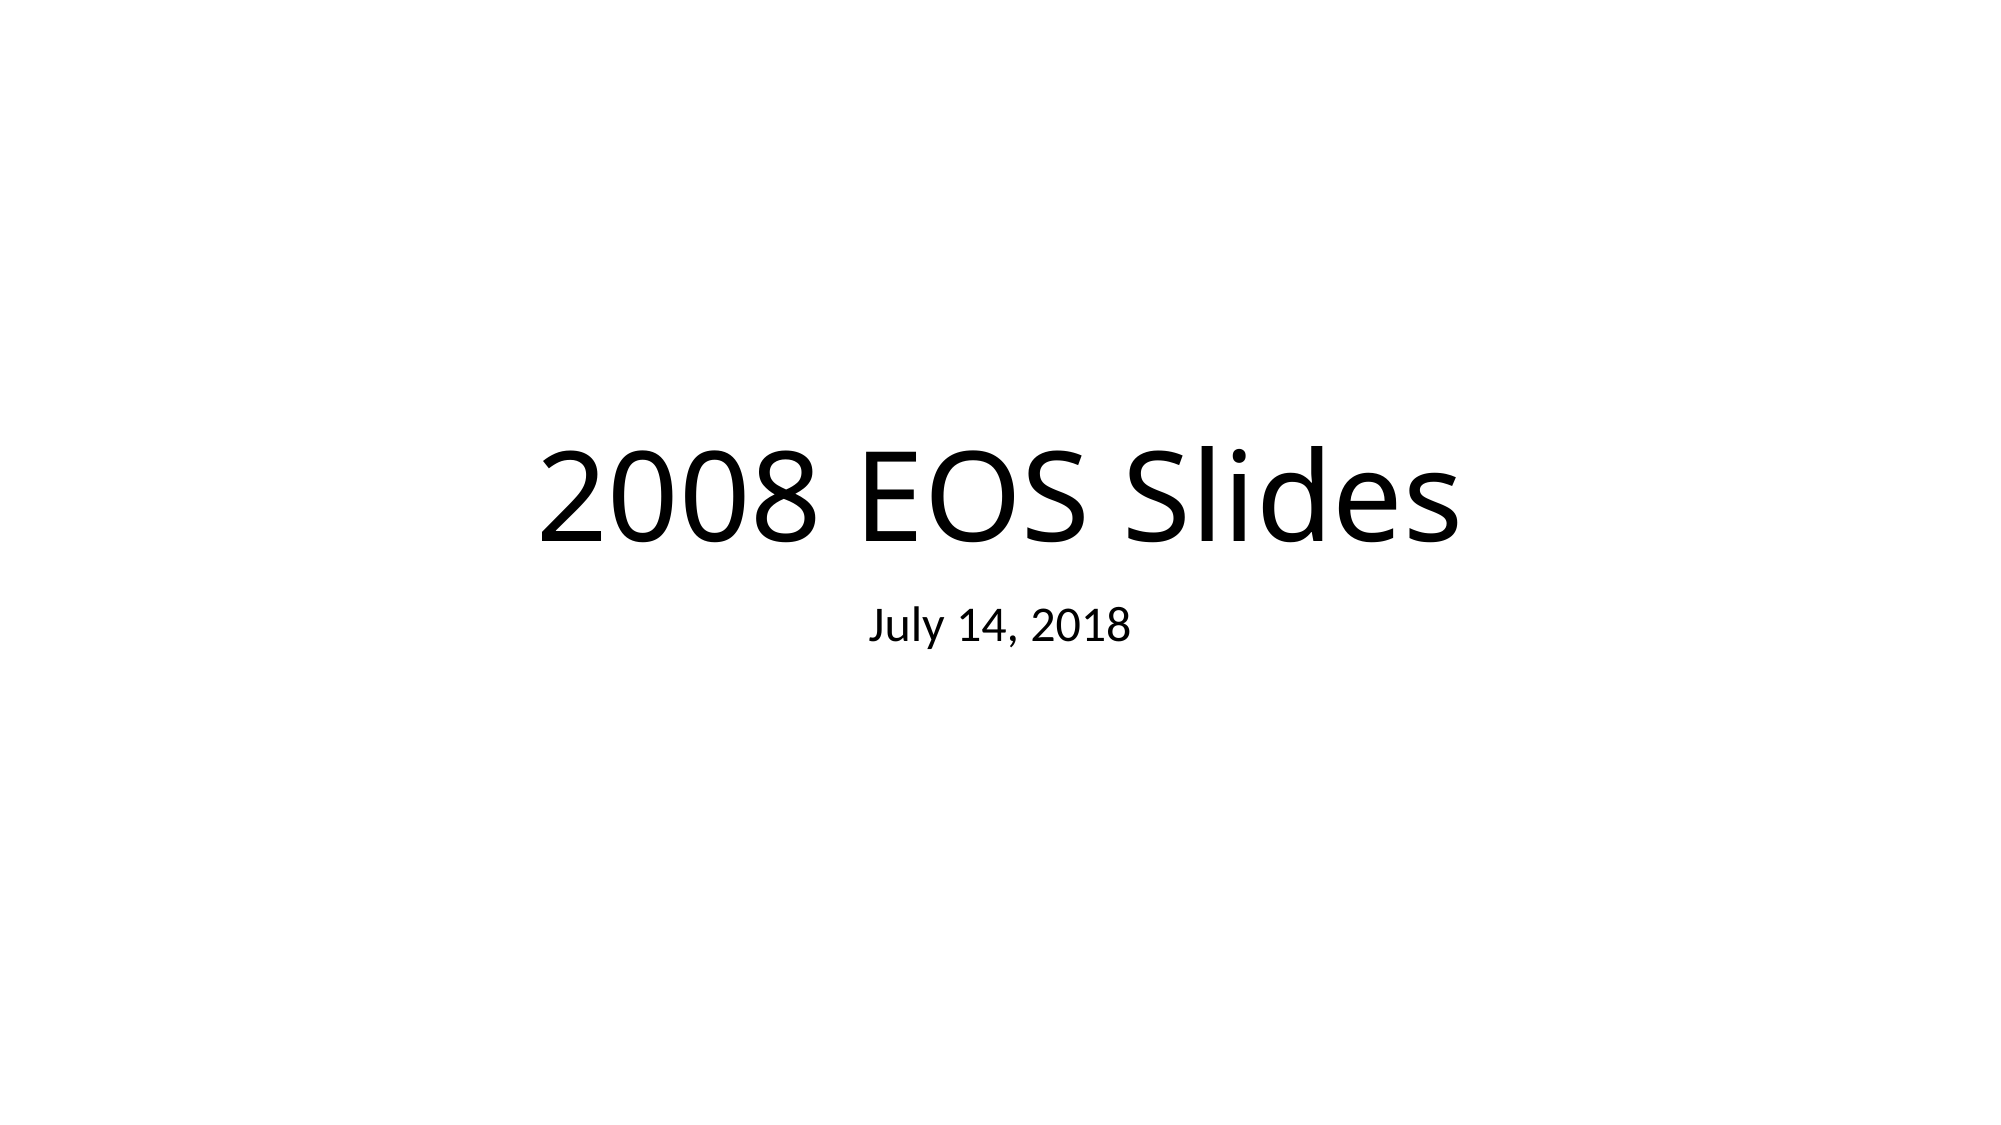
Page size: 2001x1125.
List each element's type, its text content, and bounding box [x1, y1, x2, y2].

subtitle July 14, 2018 [249, 590, 1750, 863]
title 2008 EOS Slides [249, 184, 1750, 576]
